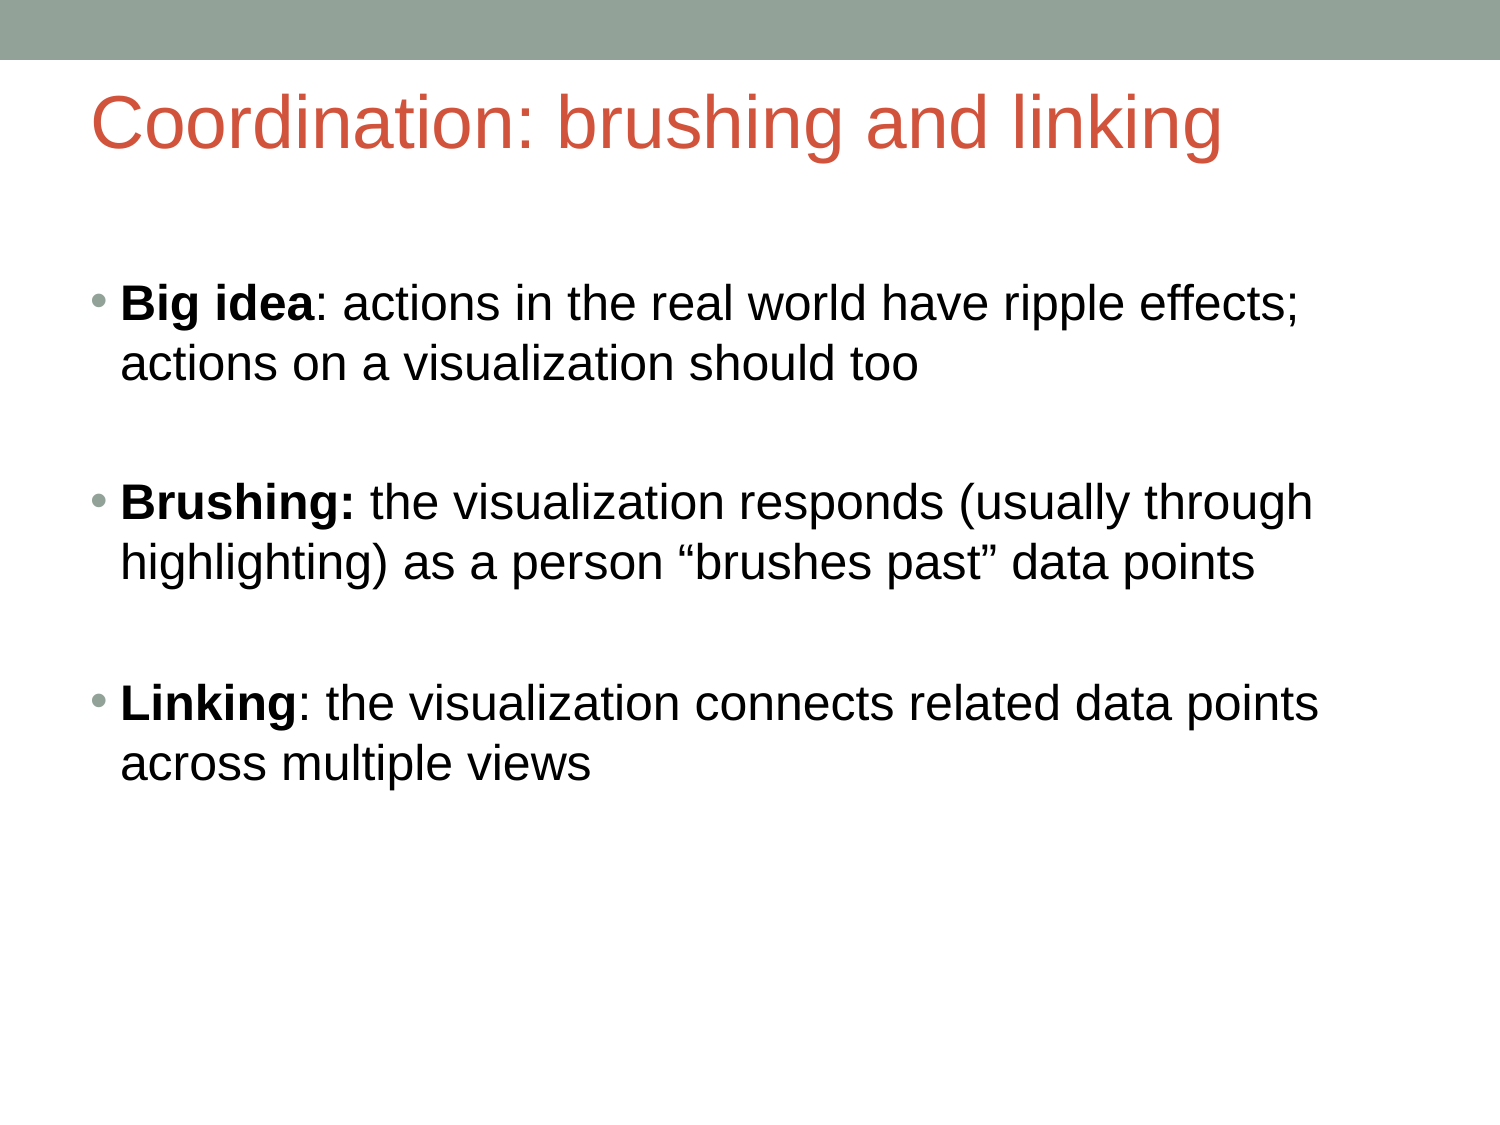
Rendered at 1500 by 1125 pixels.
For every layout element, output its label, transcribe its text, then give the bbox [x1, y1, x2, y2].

title Coordination: brushing and linking [75, 37, 1425, 200]
list Big idea: actions in the real world have ripple effects; actions on a visualization should too Brushing: the visualization responds (usually through highlighting) as a person “brushes past” data points Linking: the visualization connects related data points across multiple views [75, 262, 1425, 1063]
